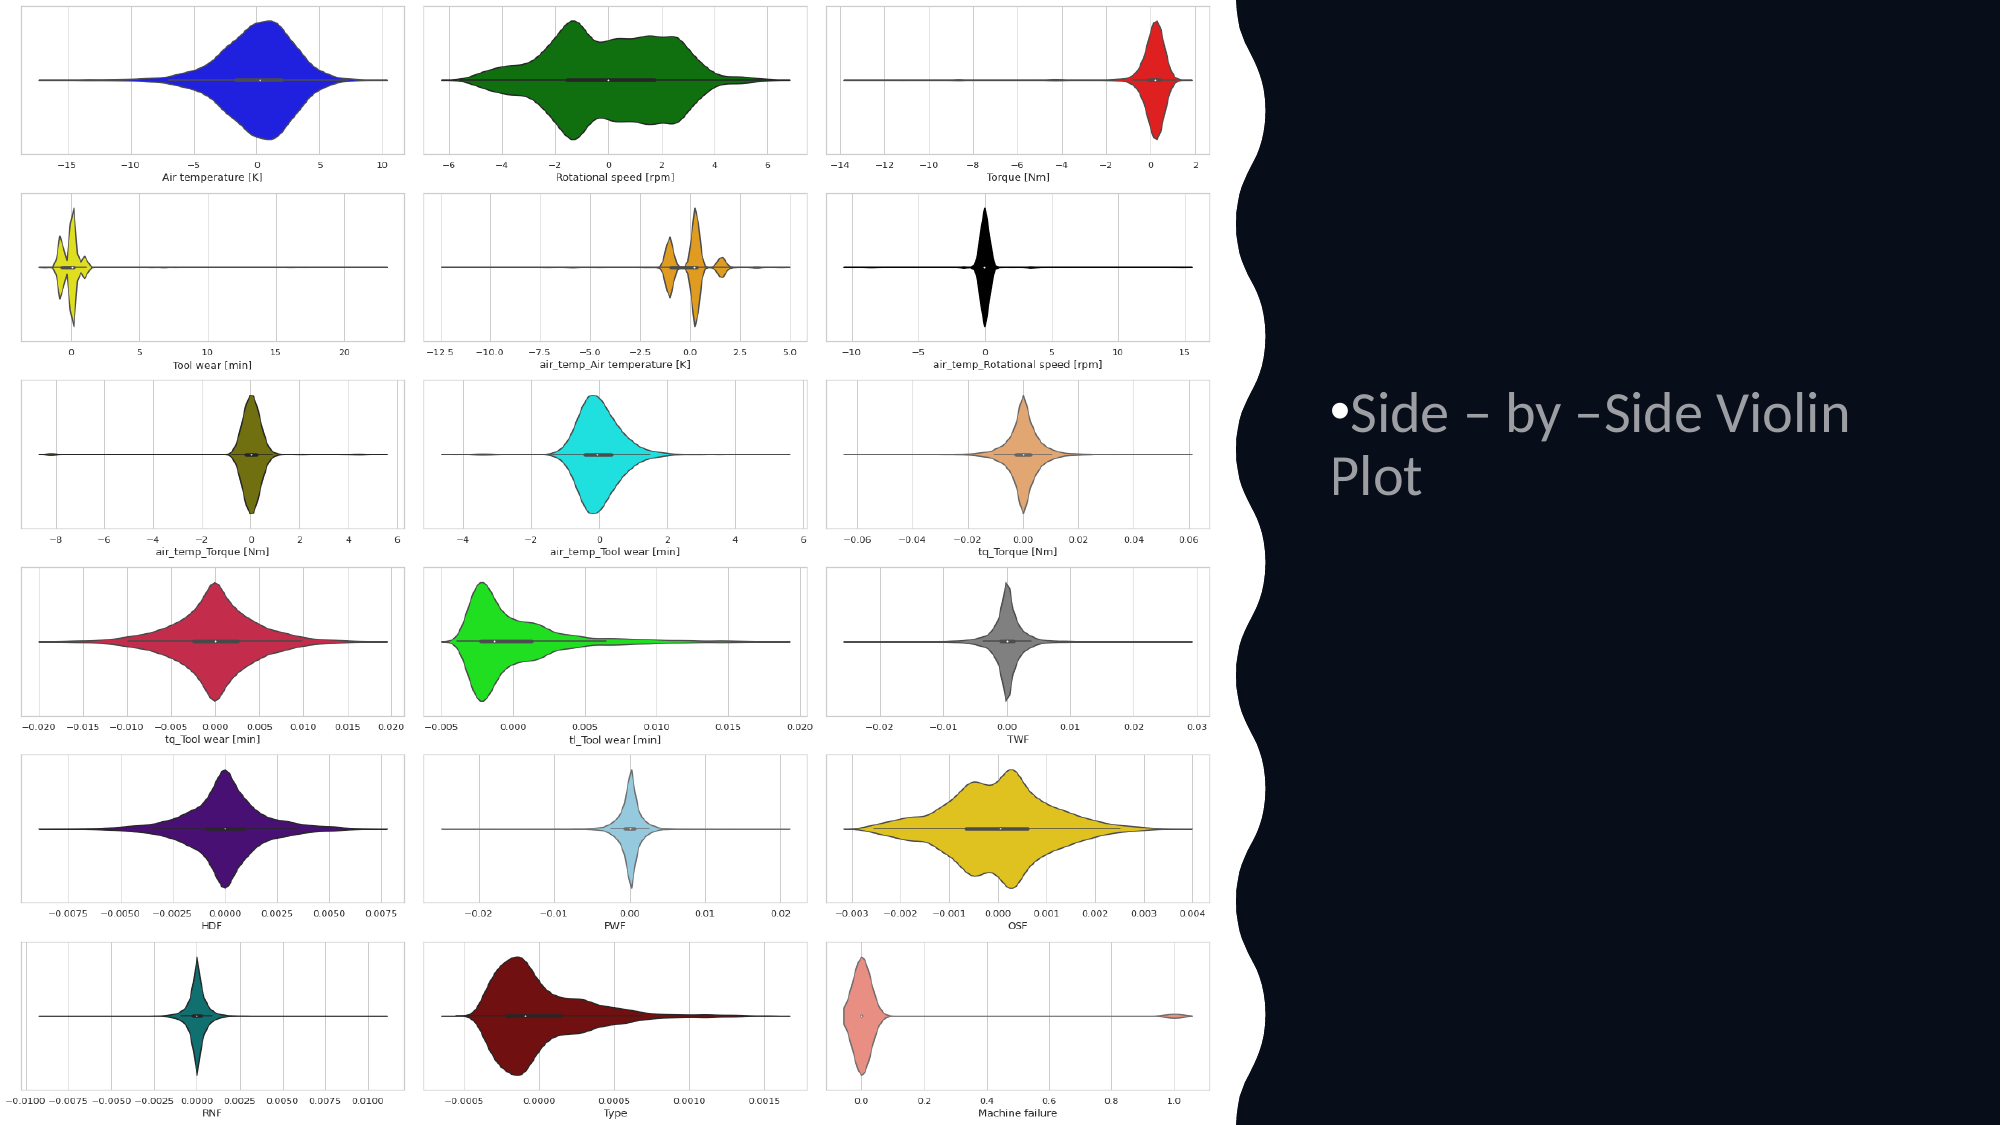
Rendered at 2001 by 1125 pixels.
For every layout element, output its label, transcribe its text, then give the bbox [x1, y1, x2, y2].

picture [0, 0, 1215, 1124]
text_box [1237, 0, 2000, 1125]
text_box Side – by –Side Violin Plot [1315, 374, 1875, 1006]
text_box [0, 0, 1267, 1125]
